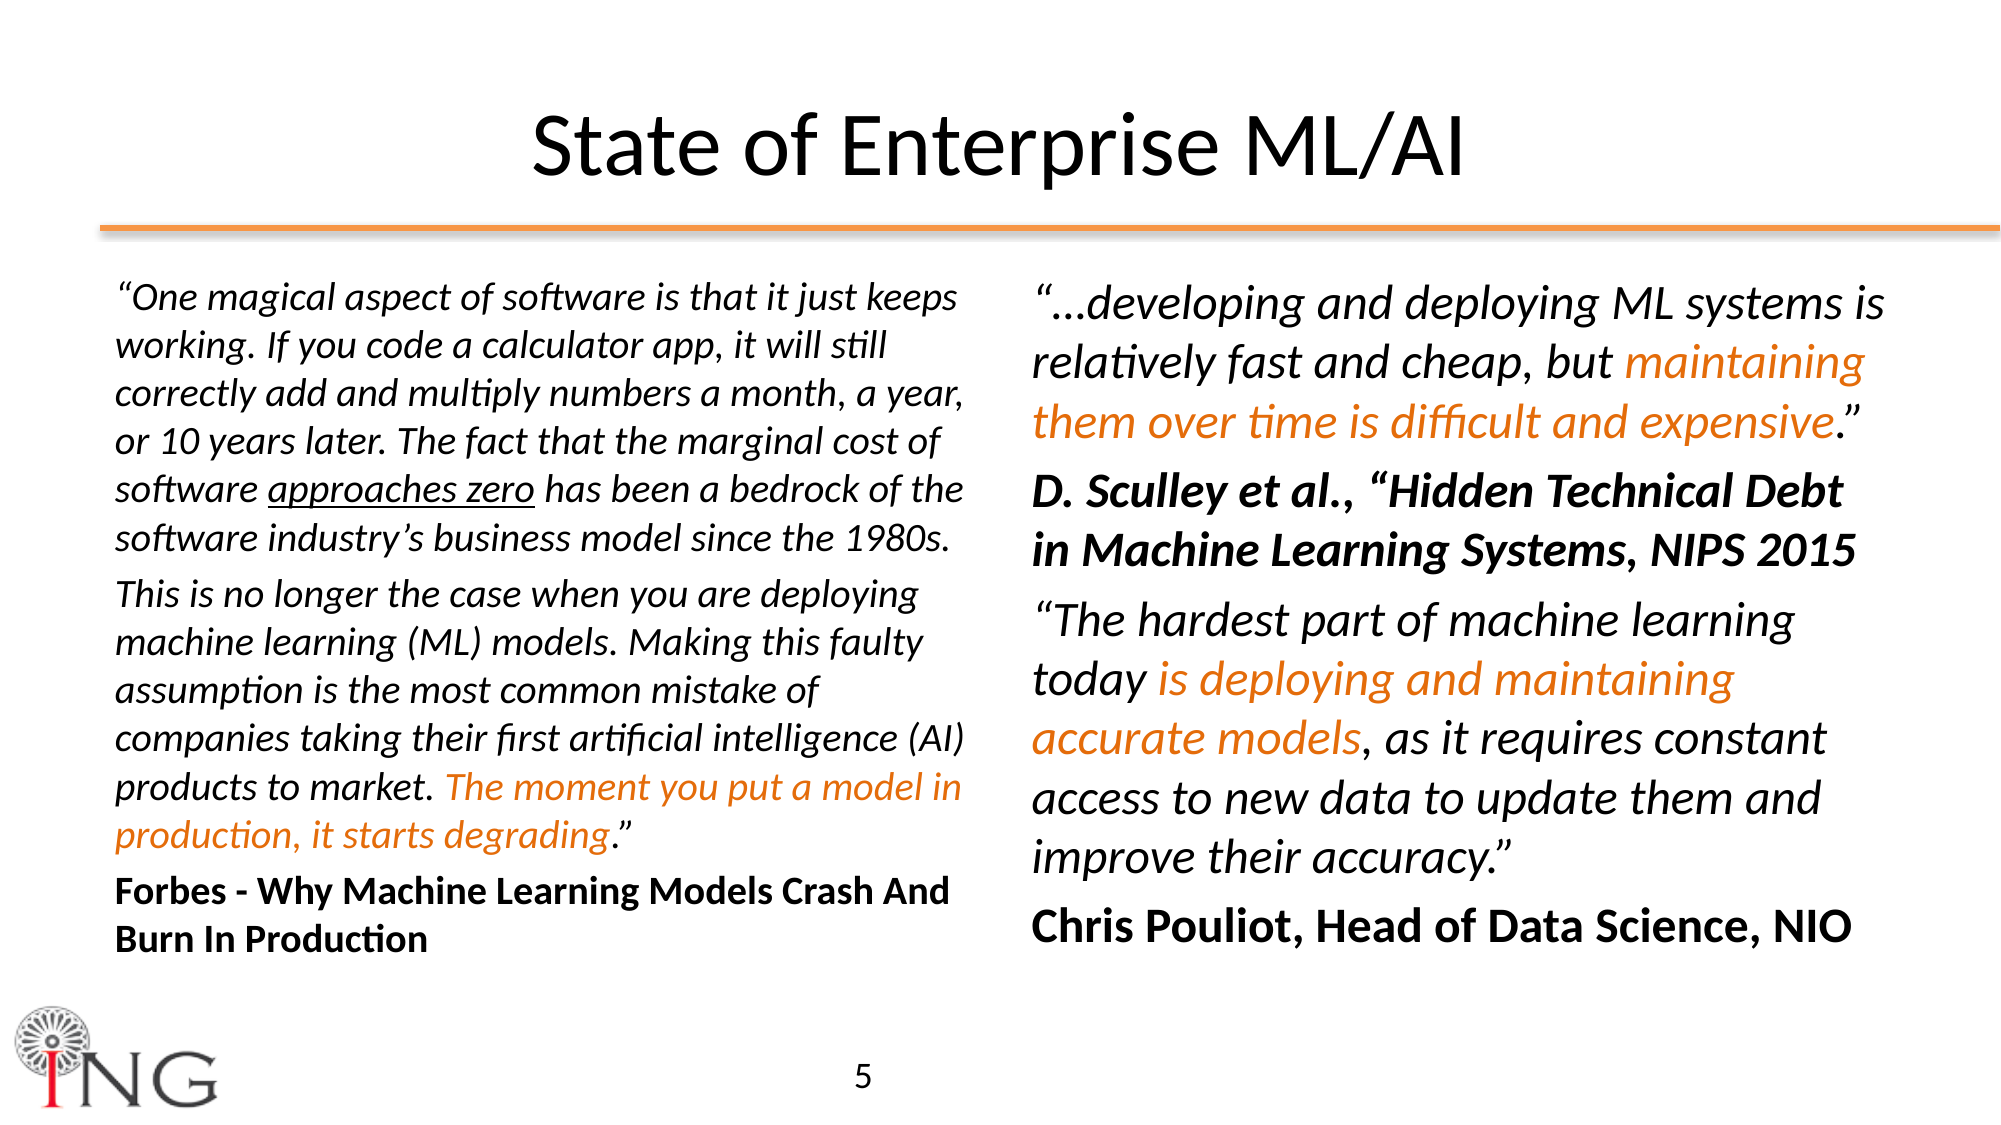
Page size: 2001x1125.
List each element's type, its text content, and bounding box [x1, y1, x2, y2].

list “One magical aspect of software is that it just keeps working. If you code a calculator app, it will still correctly add and multiply numbers a month, a year, or 10 years later. The fact that the marginal cost of software approaches zero has been a bedrock of the software industry’s business model since the 1980s. This is no longer the case when you are deploying machine learning (ML) models. Making this faulty assumption is the most common mistake of companies taking their first artificial intelligence (AI) products to market. The moment you put a model in production, it starts degrading.” Forbes - Why Machine Learning Models Crash And Burn In Production [99, 262, 984, 1005]
title State of Enterprise ML/AI [99, 45, 1900, 233]
list “…developing and deploying ML systems is relatively fast and cheap, but maintaining them over time is difficult and expensive.” D. Sculley et al., “Hidden Technical Debt in Machine Learning Systems, NIPS 2015 “The hardest part of machine learning today is deploying and maintaining accurate models, as it requires constant access to new data to update them and improve their accuracy.” Chris Pouliot, Head of Data Science, NIO [1016, 262, 1900, 1005]
slide_number 5 [839, 1043, 1900, 1104]
picture [0, 987, 244, 1125]
